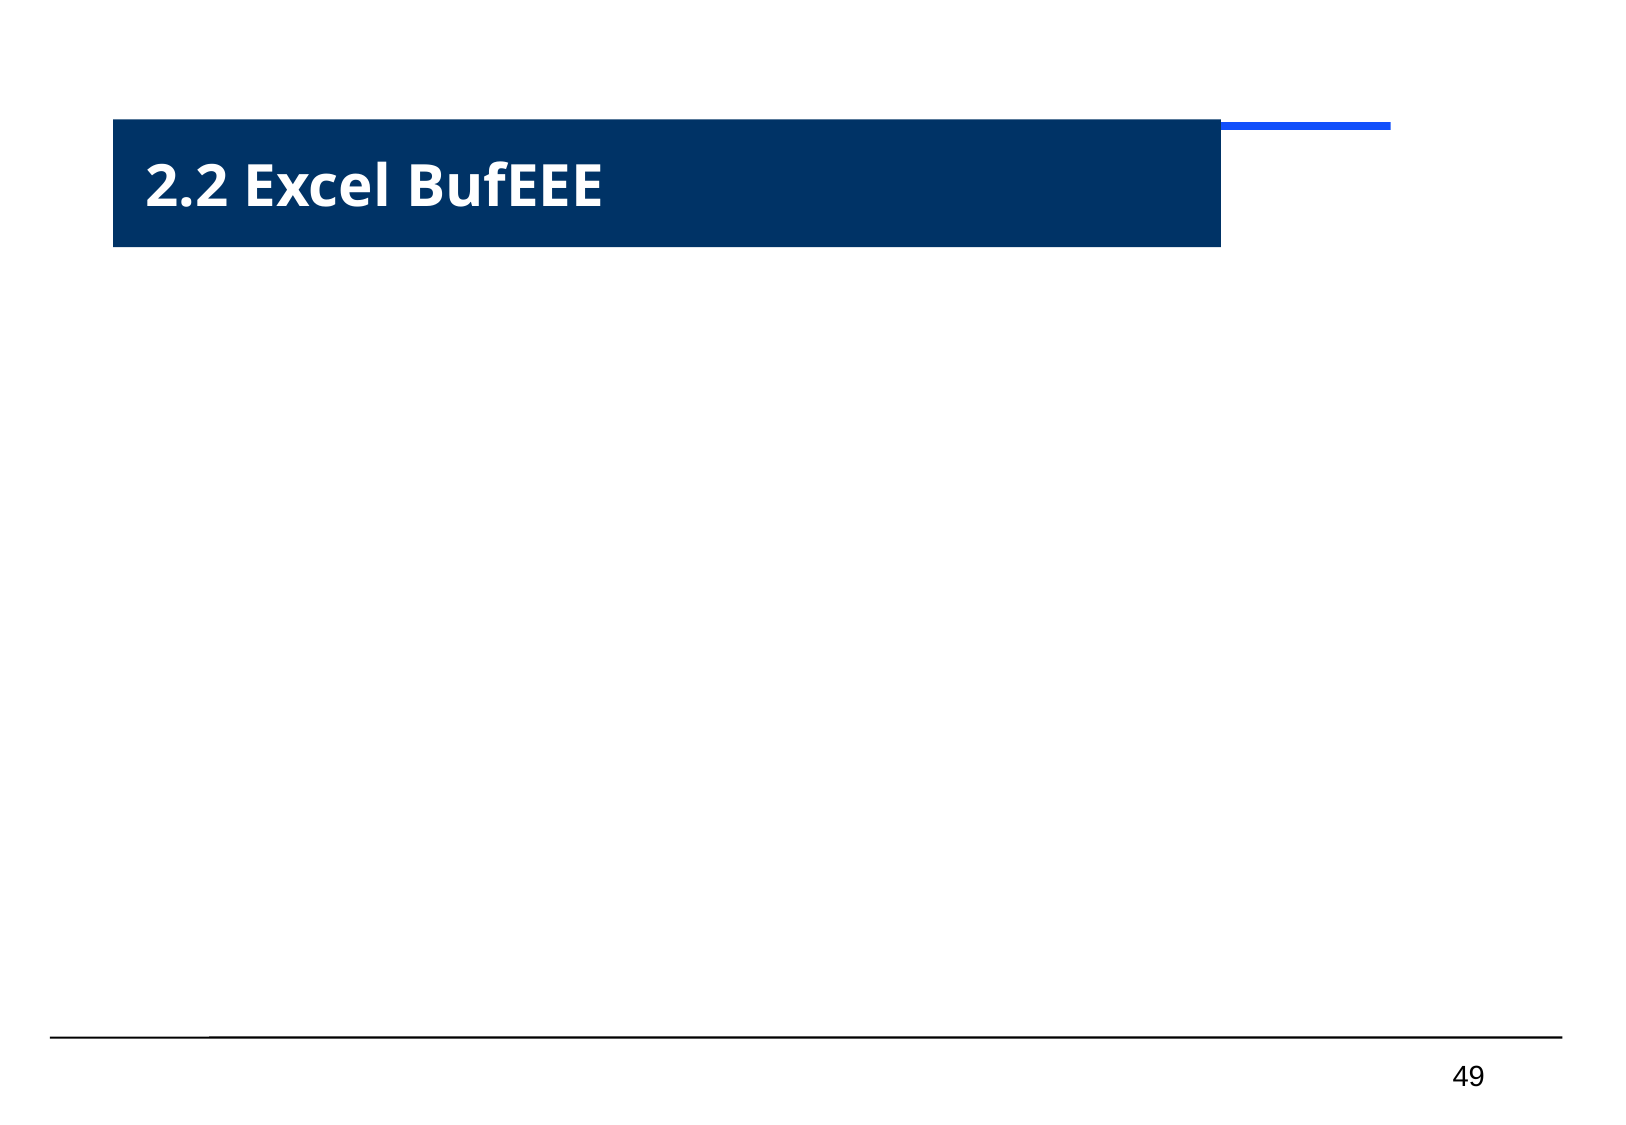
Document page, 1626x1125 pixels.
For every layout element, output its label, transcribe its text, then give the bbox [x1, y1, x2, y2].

text_box 2.2 Excel BufEEE [113, 119, 1221, 248]
slide_number 49 [1162, 1049, 1501, 1101]
